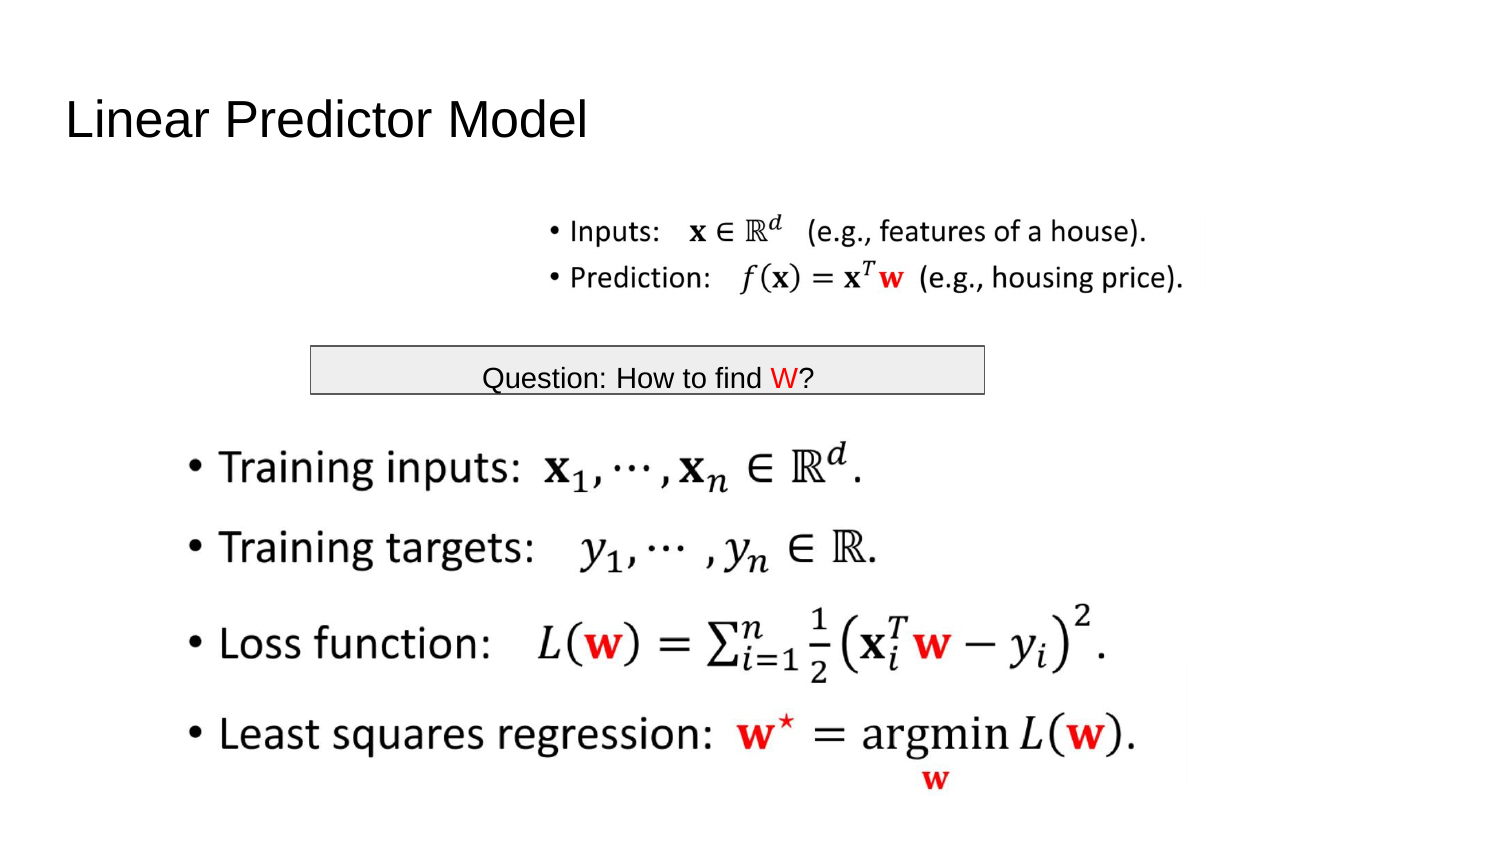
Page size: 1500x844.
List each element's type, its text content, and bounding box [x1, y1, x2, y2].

title Linear Predictor Model [63, 82, 1384, 227]
picture [549, 210, 1206, 298]
text_box Question: How to find W? [310, 346, 985, 395]
picture [183, 438, 1189, 797]
